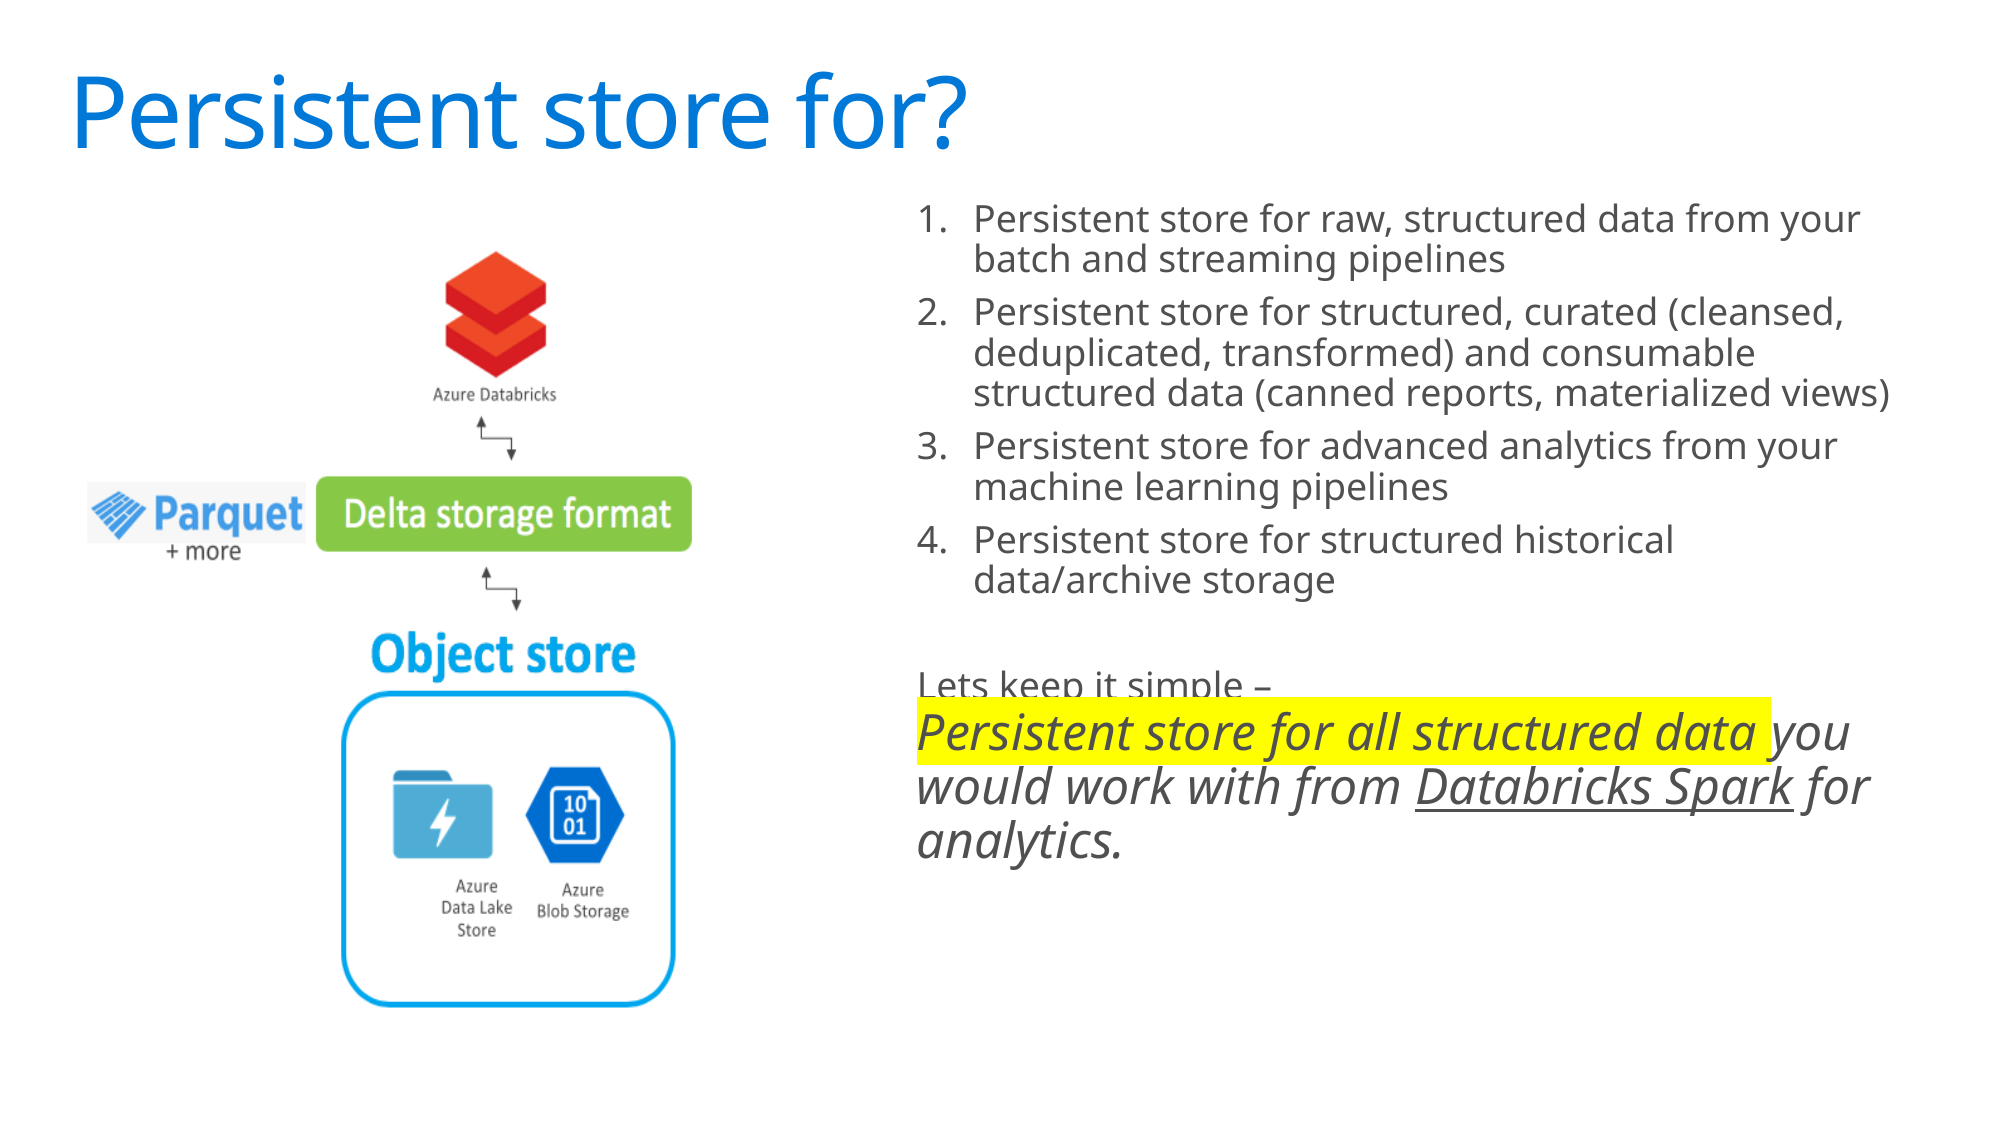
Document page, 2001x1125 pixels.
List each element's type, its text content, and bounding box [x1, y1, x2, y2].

title Persistent store for? [44, 47, 1957, 196]
picture [76, 227, 727, 1029]
text_box Persistent store for raw, structured data from your batch and streaming pipelines Persistent store for structured, curated (cleansed, deduplicated, transformed) and consumable structured data (canned reports, materialized views) Persistent store for advanced analytics from your machine learning pipelines Persistent store for structured historical data/archive storage Lets keep it simple – Persistent store for all structured data you would work with from Databricks Spark for analytics. [886, 176, 1924, 947]
